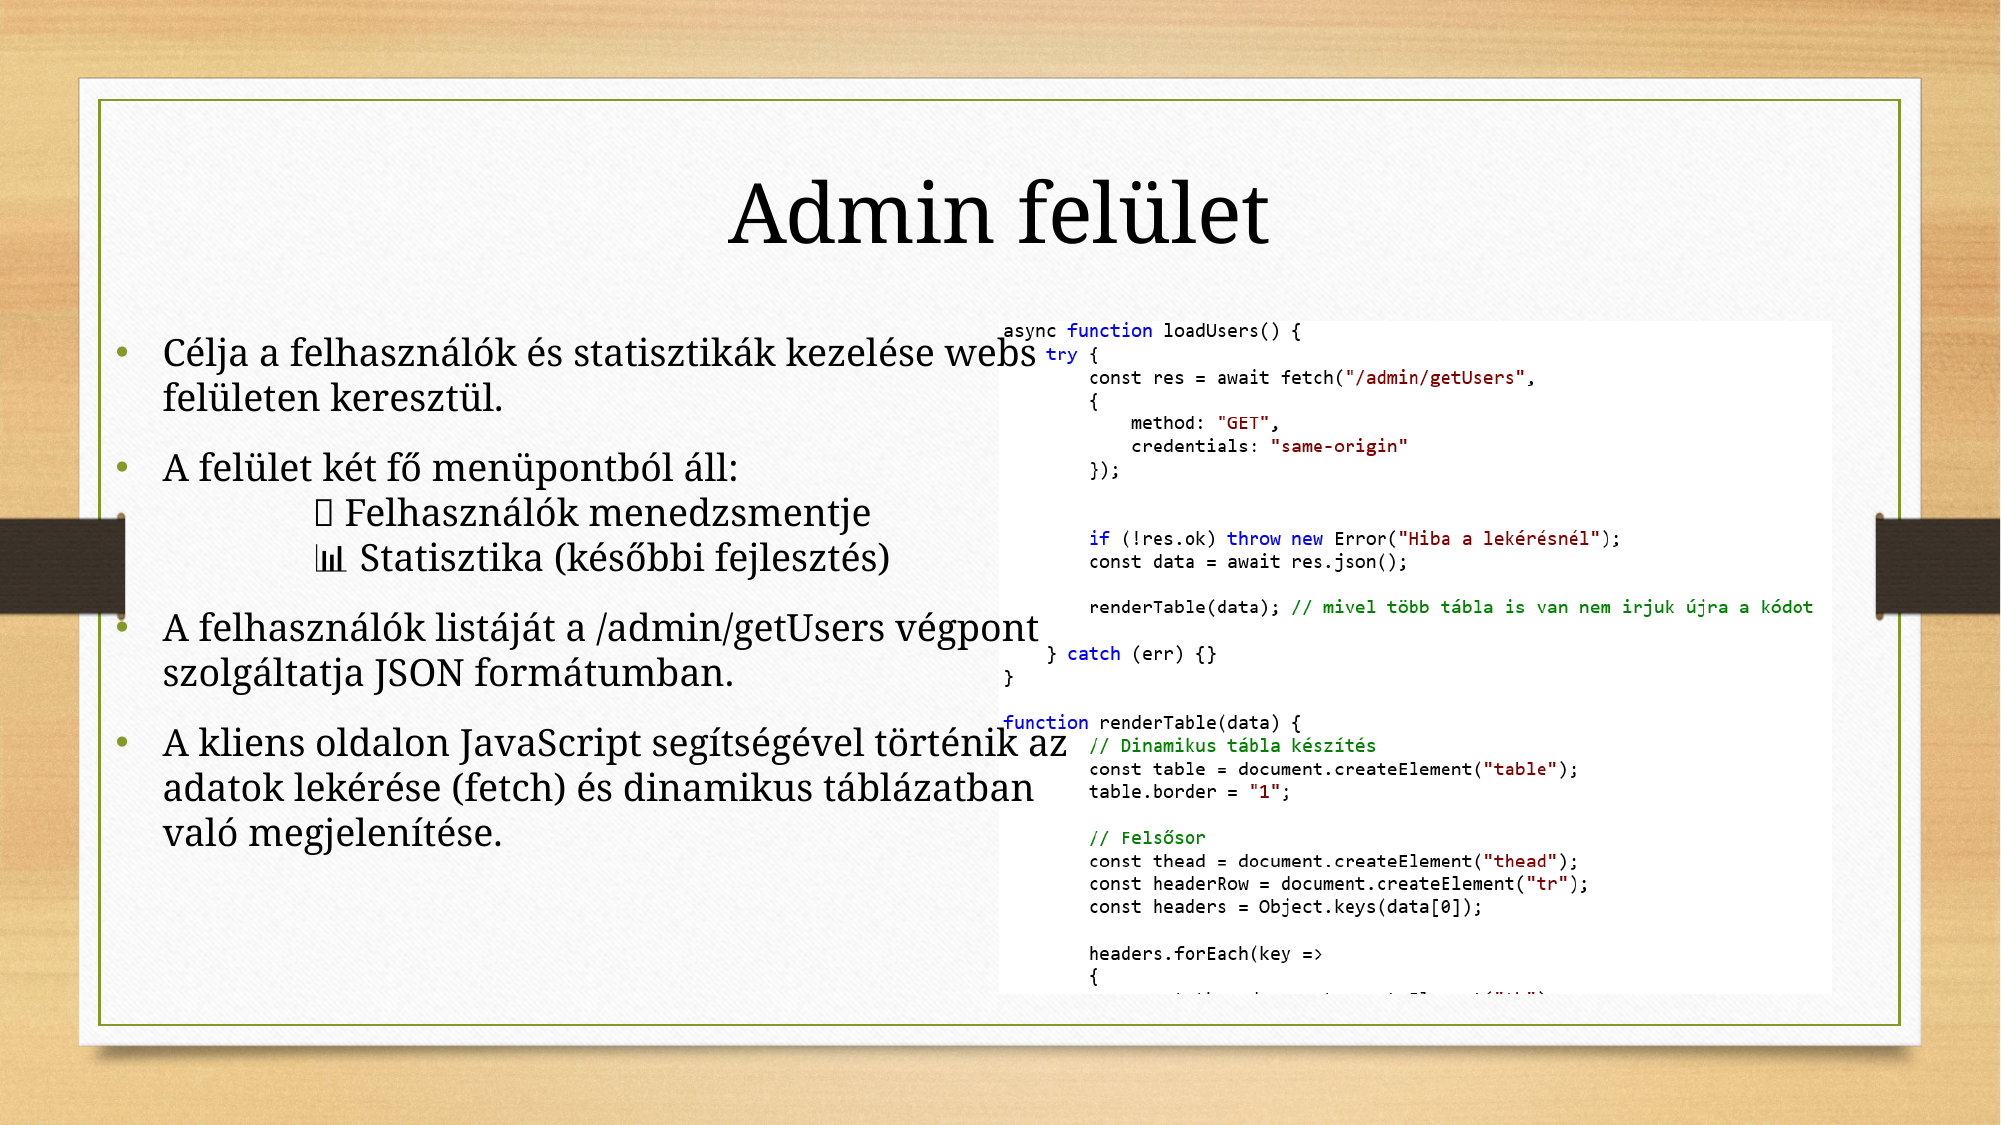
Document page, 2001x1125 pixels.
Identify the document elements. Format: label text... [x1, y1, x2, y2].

text_box Célja a felhasználók és statisztikák kezelése webs felületen keresztül. A felület két fő menüpontból áll: 👥 Felhasználók menedzsmentje 📊 Statisztika (későbbi fejlesztés) A felhasználók listáját a /admin/getUsers végpont szolgáltatja JSON formátumban. A kliens oldalon JavaScript segítségével történik az adatok lekérése (fetch) és dinamikus táblázatban való megjelenítése. [100, 321, 999, 862]
picture [0, 0, 2001, 1125]
text_box Admin felület [714, 153, 1286, 268]
